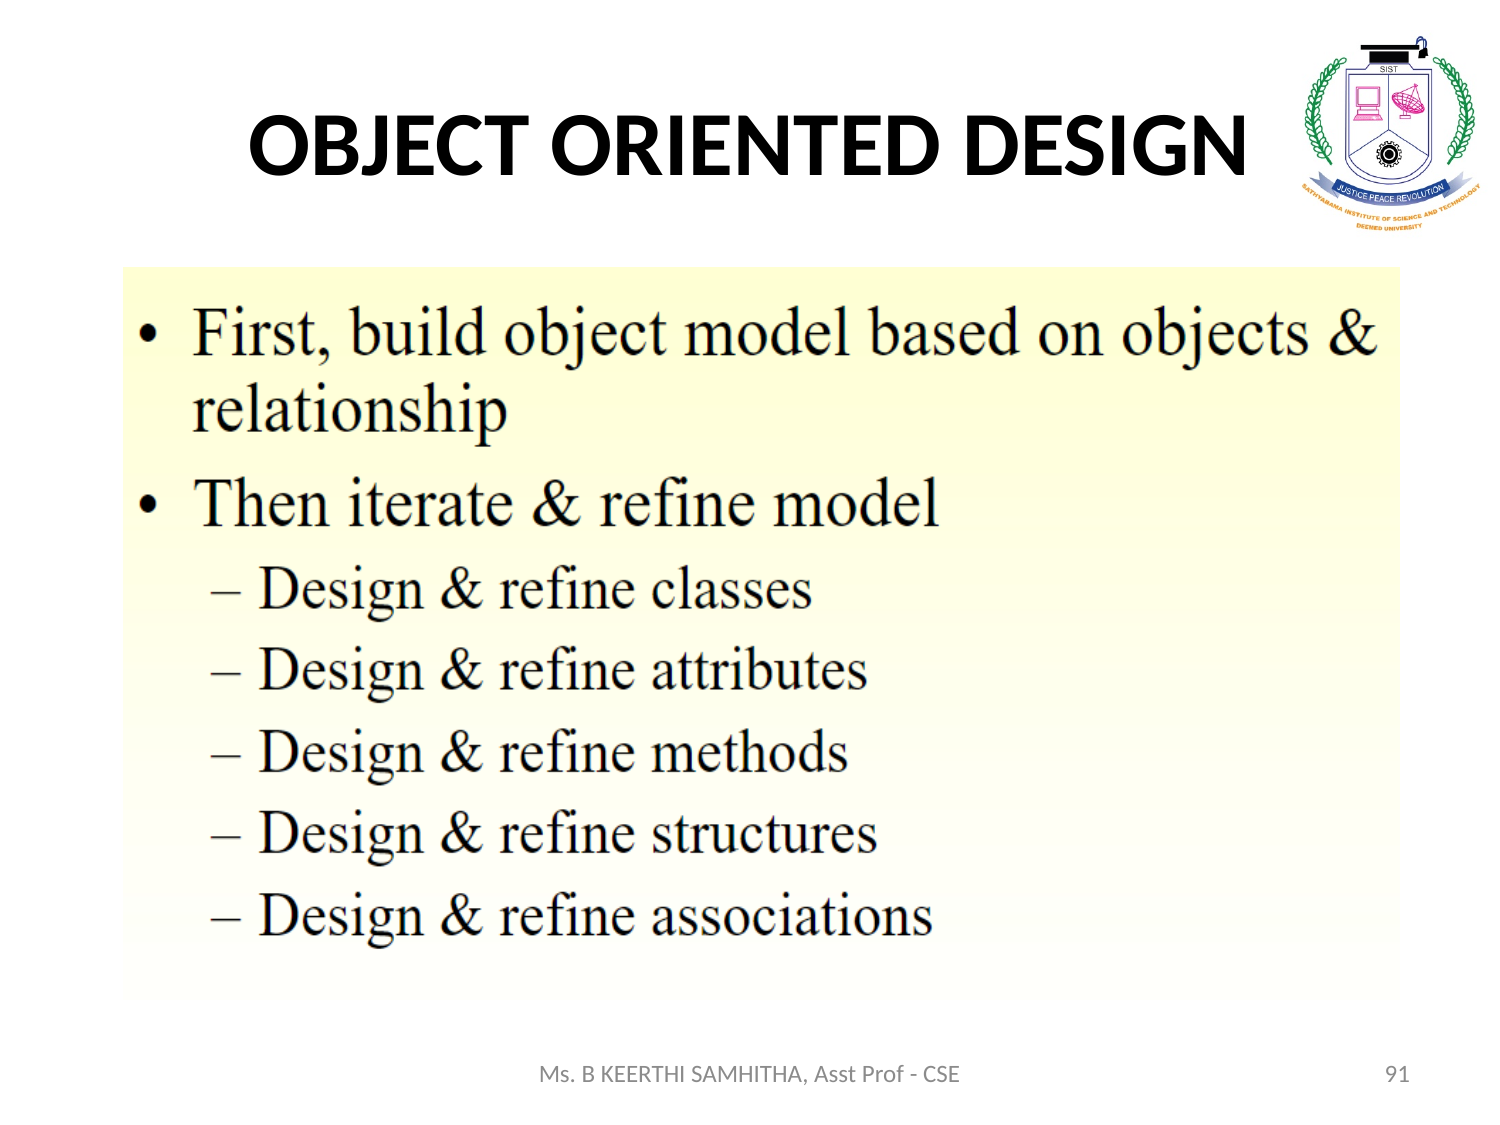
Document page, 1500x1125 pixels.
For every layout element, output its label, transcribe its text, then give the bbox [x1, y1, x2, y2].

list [123, 266, 1400, 1000]
picture [1280, 30, 1500, 251]
footer Ms. B KEERTHI SAMHITHA, Asst Prof - CSE [512, 1042, 988, 1103]
title OBJECT ORIENTED DESIGN [75, 45, 1425, 233]
slide_number 91 [1074, 1042, 1425, 1103]
